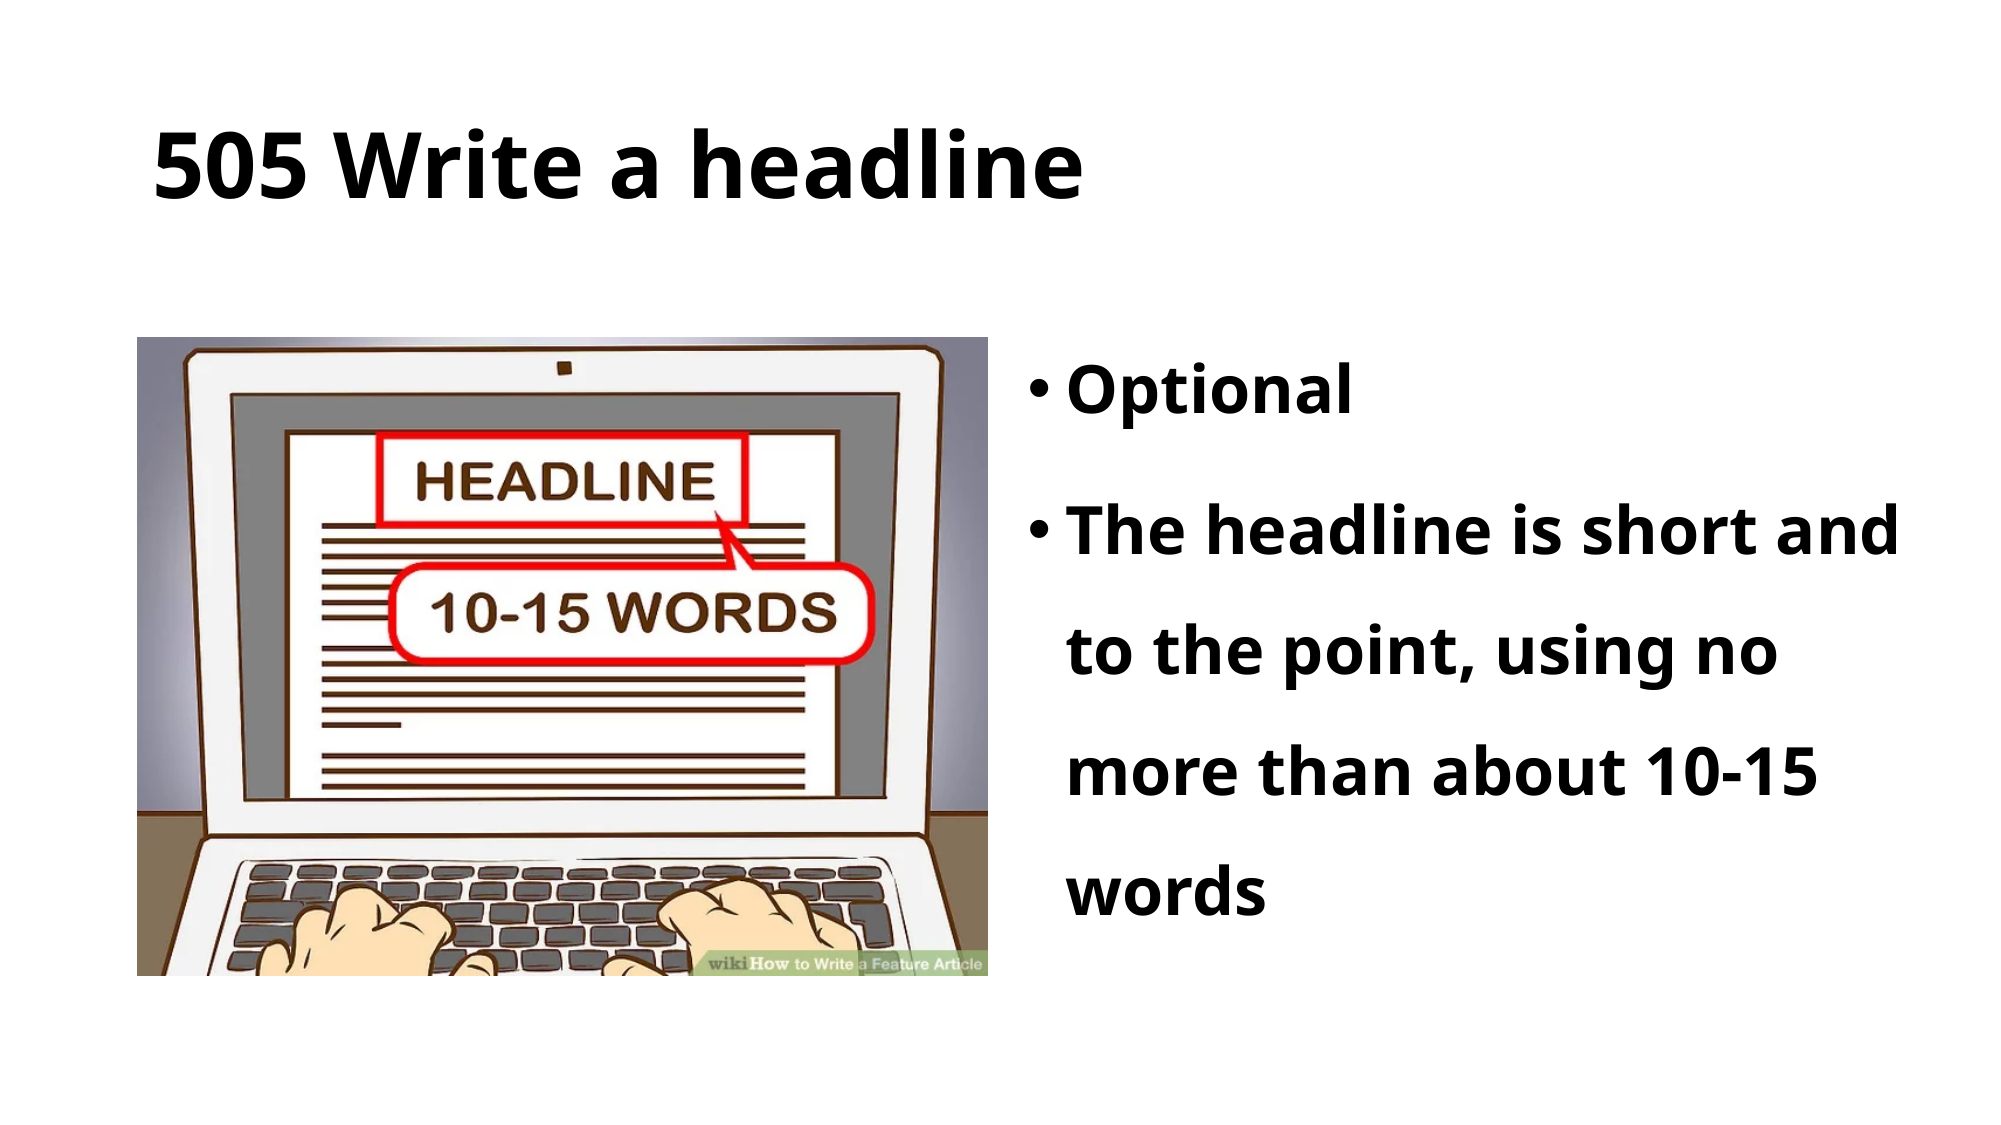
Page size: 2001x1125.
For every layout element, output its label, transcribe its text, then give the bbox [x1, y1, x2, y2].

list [137, 337, 988, 976]
list Optional The headline is short and to the point, using no more than about 10-15 words [1012, 299, 1967, 1014]
title 505 Write a headline [137, 59, 1863, 278]
